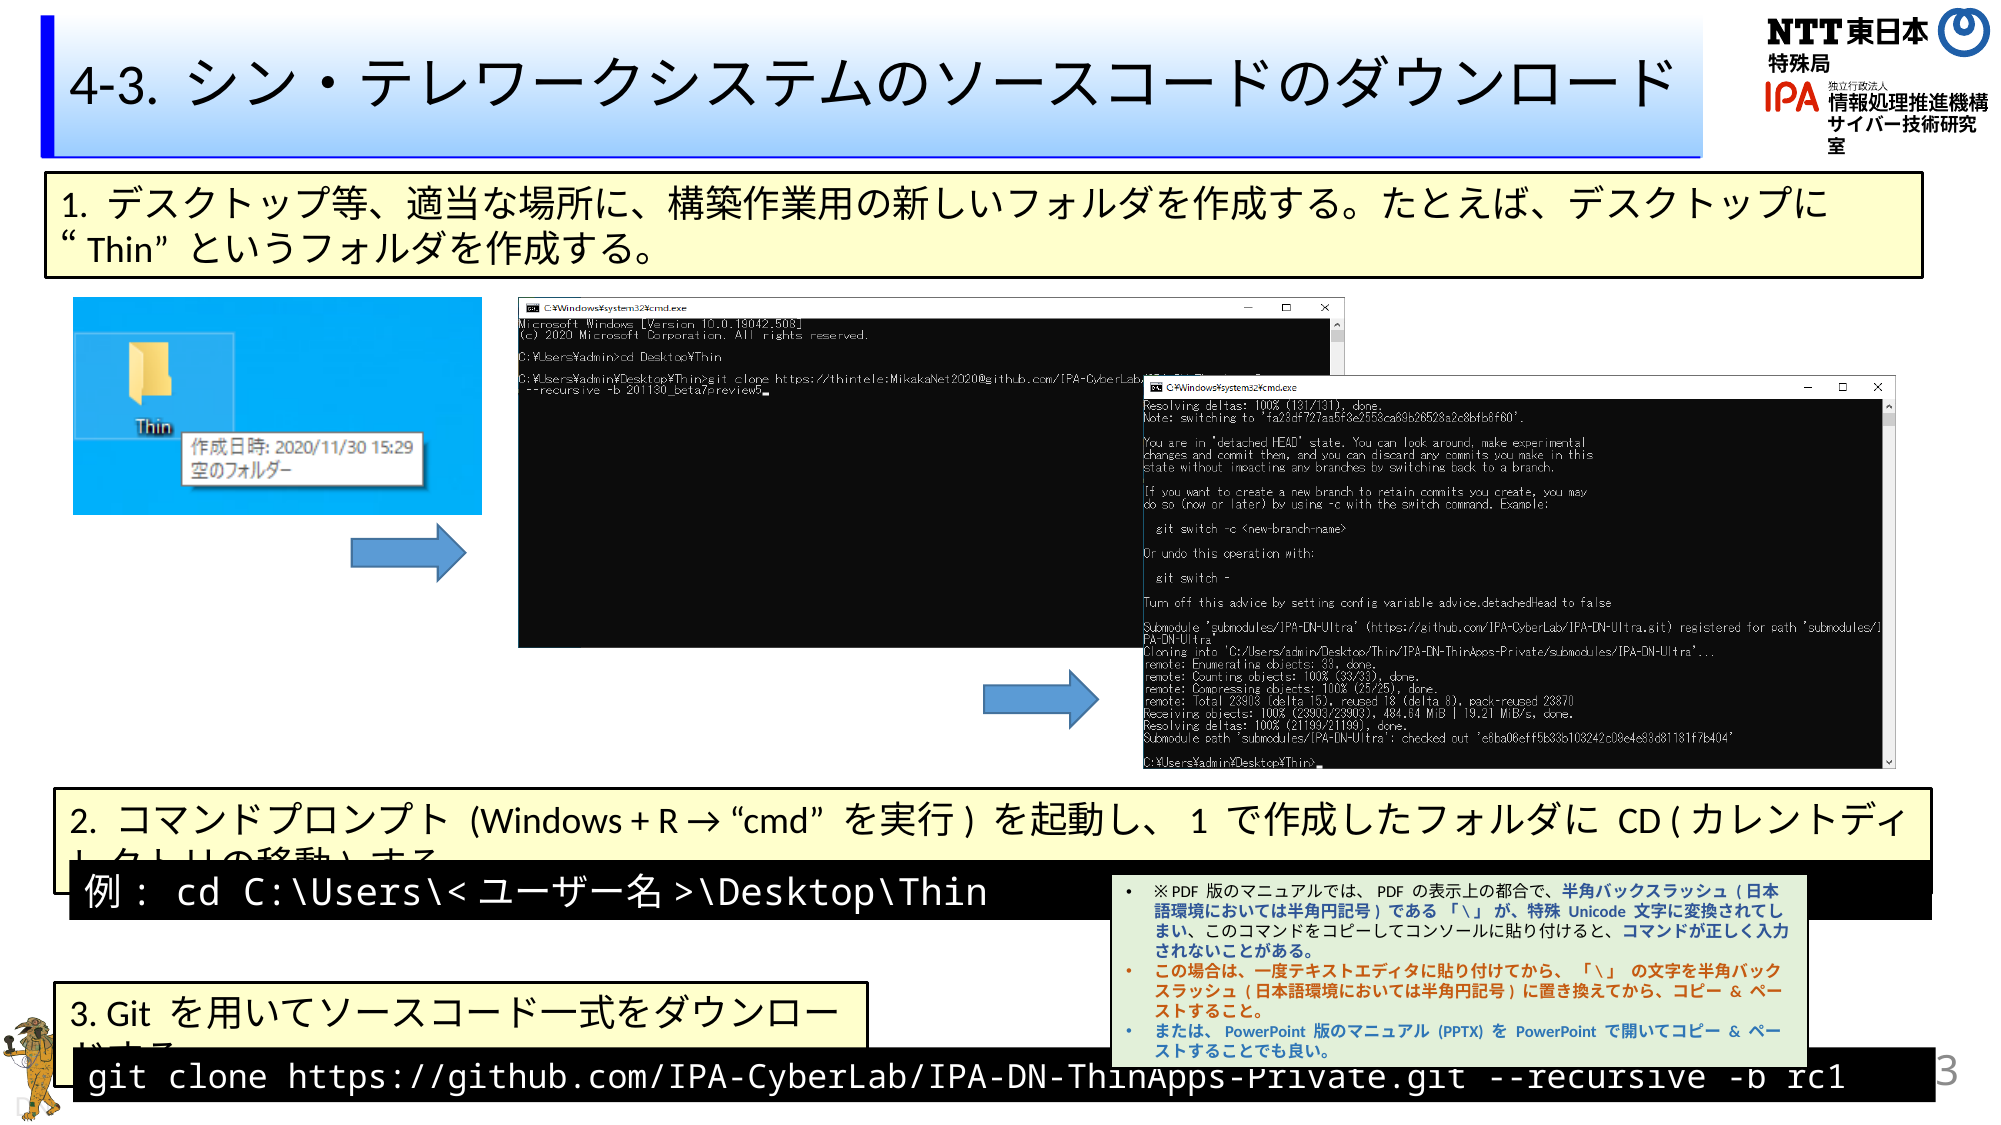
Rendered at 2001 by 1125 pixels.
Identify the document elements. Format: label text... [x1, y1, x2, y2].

text_box ※ PDF 版のマニュアルでは、PDF の表示上の都合で、半角バックスラッシュ (日本語環境においては半角円記号) である 「\」 が、特殊 Unicode 文字に変換されてしまい、このコマンドをコピーしてコンソールに貼り付けると、コマンドが正しく入力されないことがある。 この場合は、一度テキストエディタに貼り付けてから、 「\」 の文字を半角バックスラッシュ (日本語環境においては半角円記号) に置き換えてから、コピー & ペーストすること。 または、PowerPoint 版のマニュアル (PPTX) を PowerPoint で開いてコピー & ペーストすることでも良い。 [1111, 873, 1809, 1069]
picture [518, 297, 1896, 769]
picture [73, 332, 423, 486]
text_box 1. デスクトップ等、適当な場所に、構築作業用の新しいフォルダを作成する。たとえば、デスクトップに “Thin” というフォルダを作成する。 [45, 172, 1923, 278]
slide_number 53 [1809, 1042, 1975, 1103]
text_box 例: cd C:\Users\<ユーザー名>\Desktop\Thin [69, 860, 1932, 920]
text_box [350, 522, 467, 584]
title 4-3. シン・テレワークシステムのソースコードのダウンロード [54, 30, 1703, 143]
text_box 2. コマンドプロンプト (Windows + R → “cmd” を実行) を起動し、1 で作成したフォルダに CD (カレントディレクトリの移動) する。 [54, 788, 1932, 894]
text_box 3. Git を用いてソースコード一式をダウンロードする。 [54, 982, 868, 1087]
text_box [983, 669, 1100, 730]
text_box git clone https://github.com/IPA-CyberLab/IPA-DN-ThinApps-Private.git --recursive -b rc1 [73, 1047, 1936, 1103]
